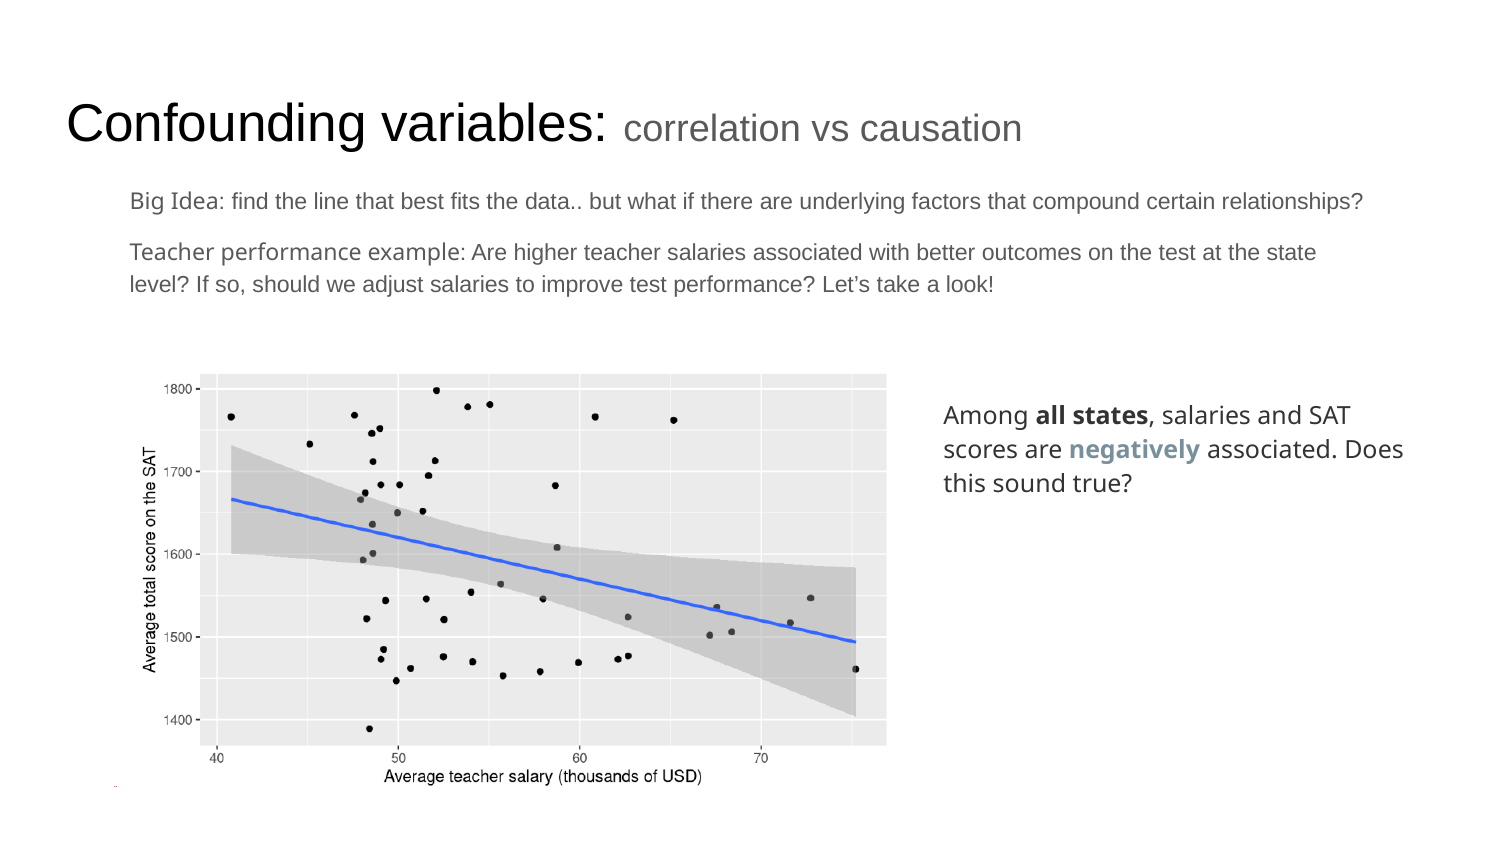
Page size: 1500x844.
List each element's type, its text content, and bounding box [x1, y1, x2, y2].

picture [114, 368, 895, 788]
text_box Among all states, salaries and SAT scores are negatively associated. Does this sound true? [928, 379, 1421, 513]
title Confounding variables: correlation vs causation [51, 72, 1449, 167]
list Big Idea: find the line that best fits the data.. but what if there are underlying factors that compound certain relationships? Teacher performance example: Are higher teacher salaries associated with better outcomes on the test at the state level? If so, should we adjust salaries to improve test performance? Let’s take a look! [114, 166, 1386, 344]
